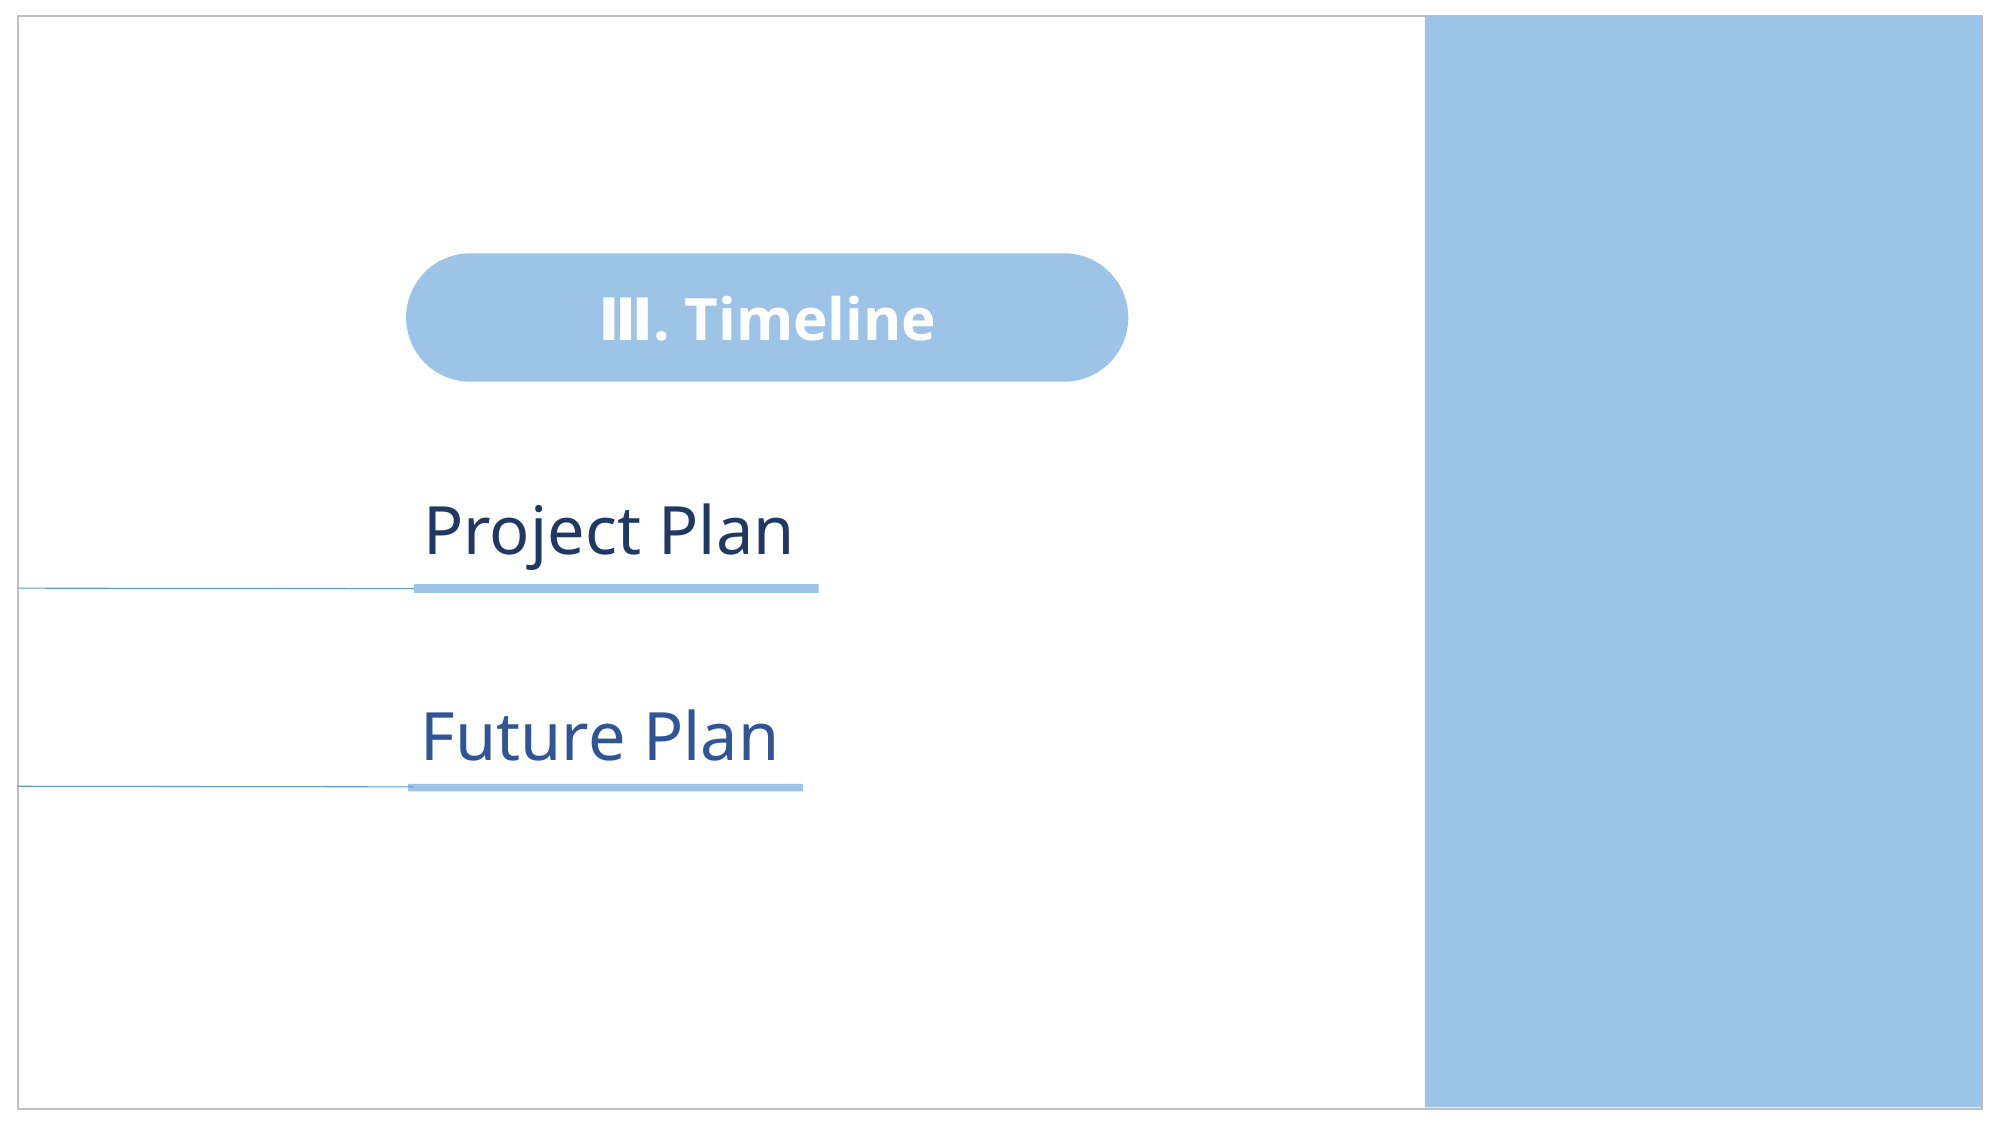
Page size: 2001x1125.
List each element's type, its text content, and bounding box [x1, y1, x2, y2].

text_box [413, 583, 820, 594]
text_box [17, 15, 1983, 1110]
text_box Ⅲ. Timeline [405, 252, 1130, 383]
text_box [1424, 15, 1982, 1108]
text_box [407, 783, 804, 792]
text_box Project Plan [408, 480, 882, 576]
text_box Future Plan [406, 686, 827, 782]
